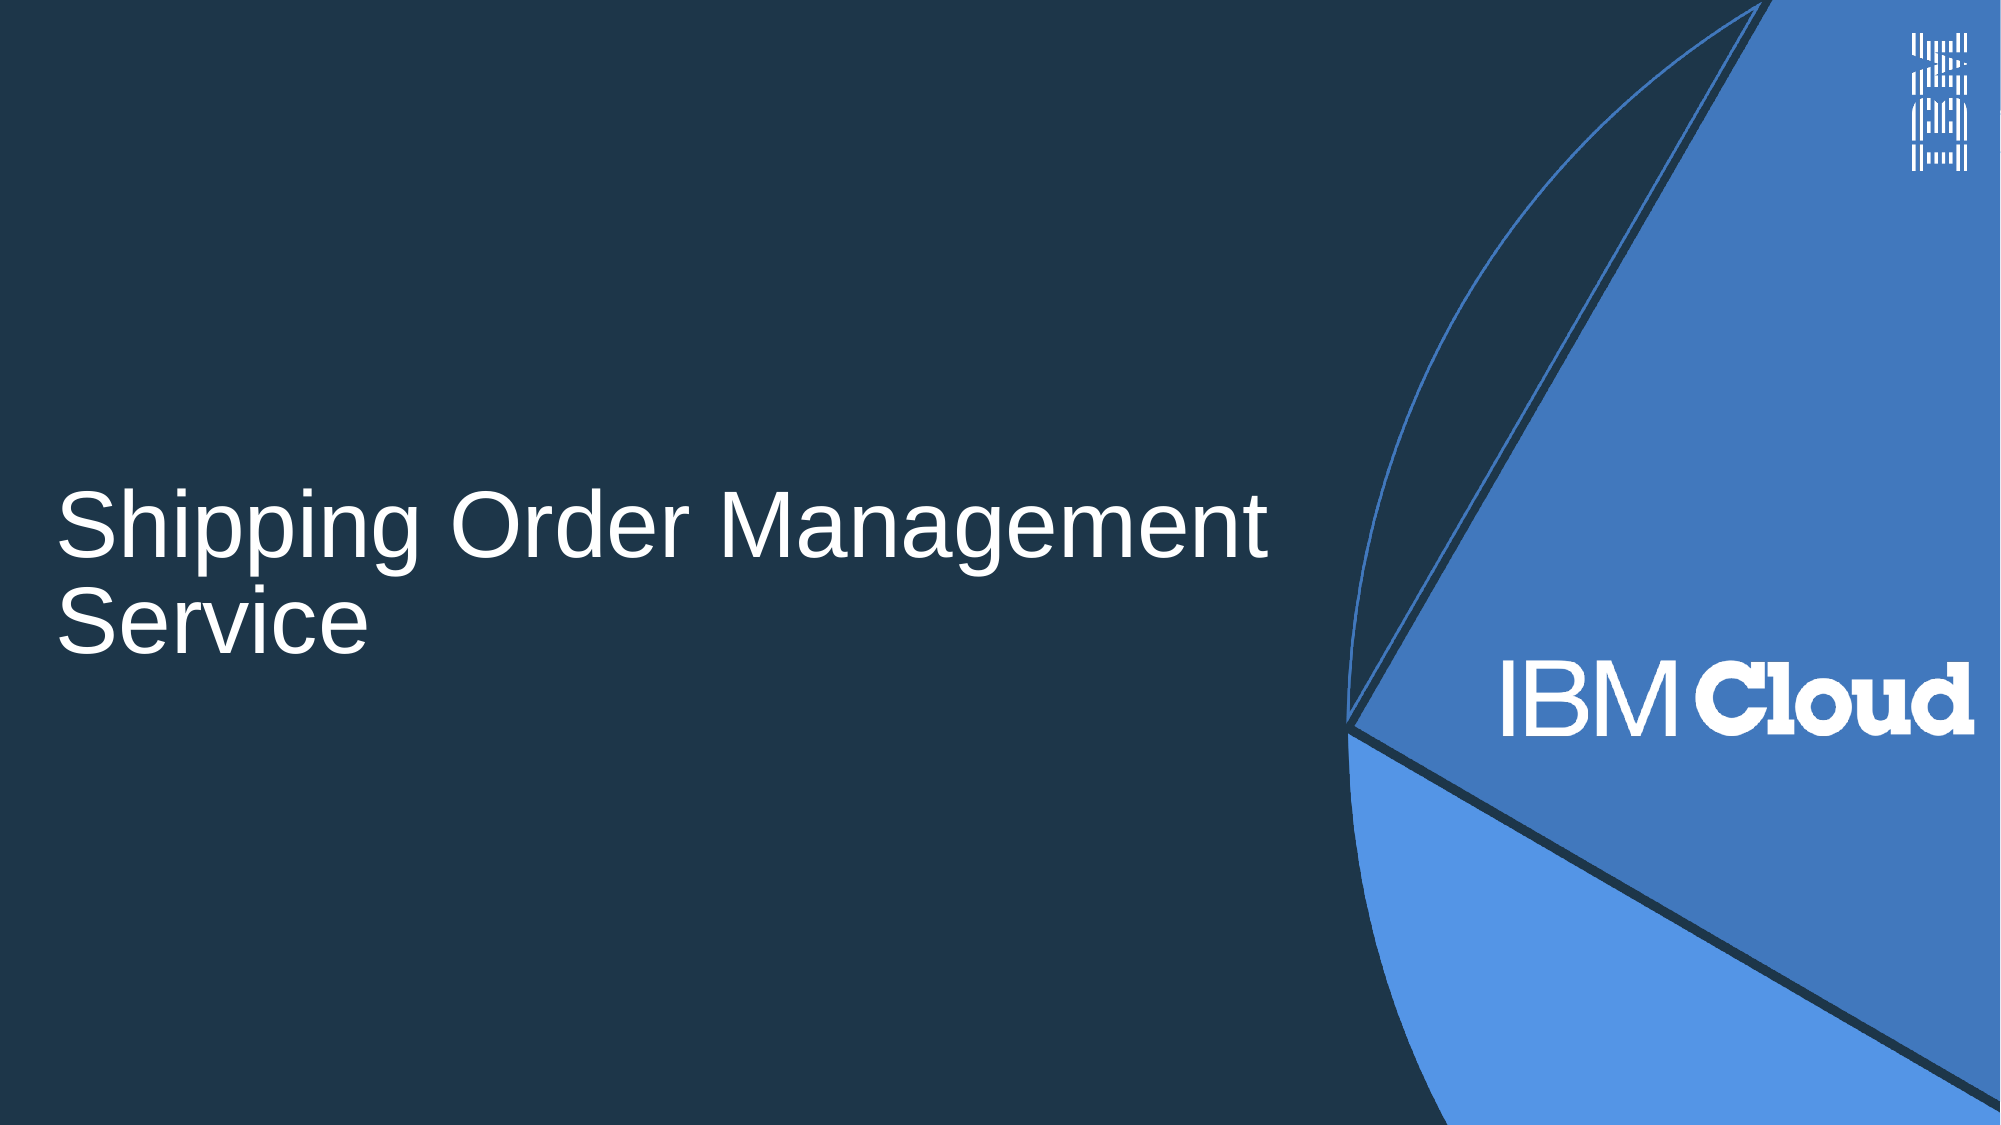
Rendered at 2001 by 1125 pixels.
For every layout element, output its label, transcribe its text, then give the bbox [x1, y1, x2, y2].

picture [1346, 0, 2001, 1125]
slide_number 71 [1867, 1056, 1955, 1117]
title Shipping Order Management Service [55, 470, 1354, 674]
